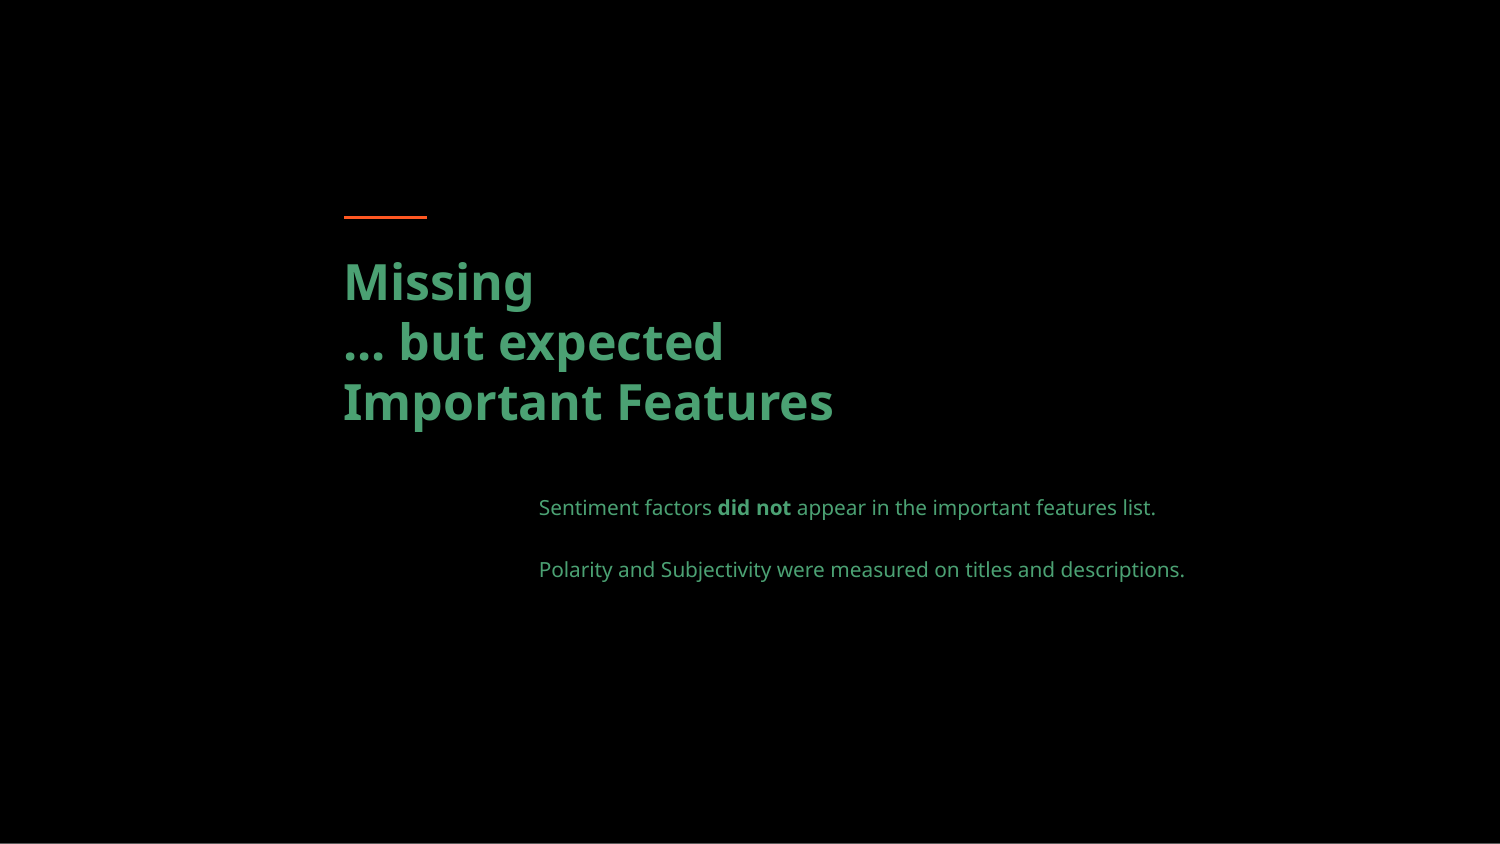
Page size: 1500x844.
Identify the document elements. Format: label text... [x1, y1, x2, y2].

list Sentiment factors did not appear in the important features list. Polarity and Subjectivity were measured on titles and descriptions. [523, 475, 1380, 788]
title Missing ... but expected Important Features [328, 235, 937, 461]
